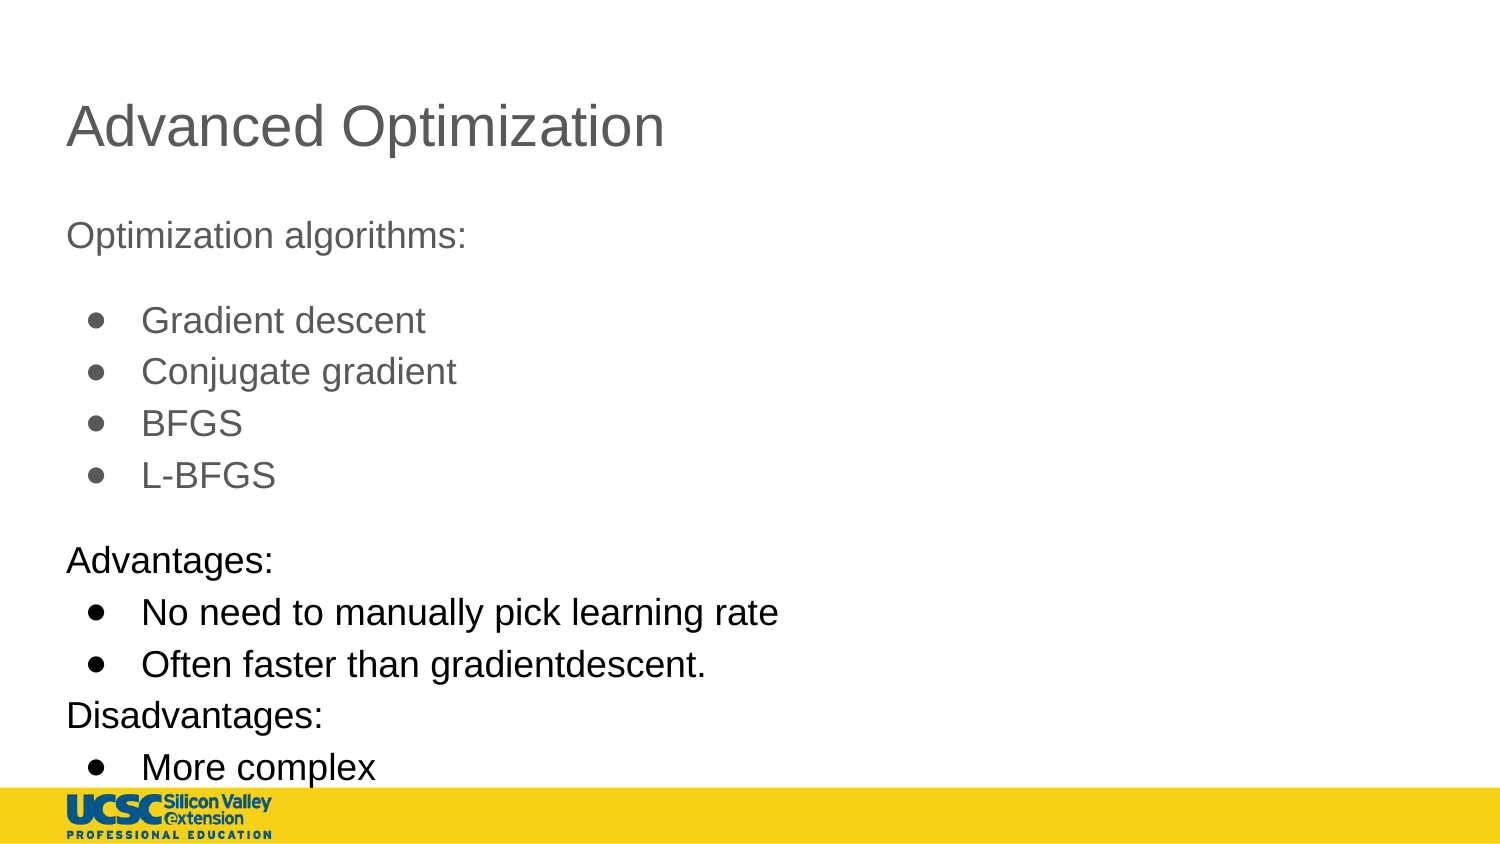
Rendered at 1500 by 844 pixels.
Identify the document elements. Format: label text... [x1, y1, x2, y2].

picture [60, 787, 277, 844]
list Optimization algorithms: Gradient descent Conjugate gradient BFGS L-BFGS Advantages: No need to manually pick learning rate Often faster than gradientdescent. Disadvantages: More complex [51, 189, 1449, 777]
title Advanced Optimization [51, 72, 1449, 167]
